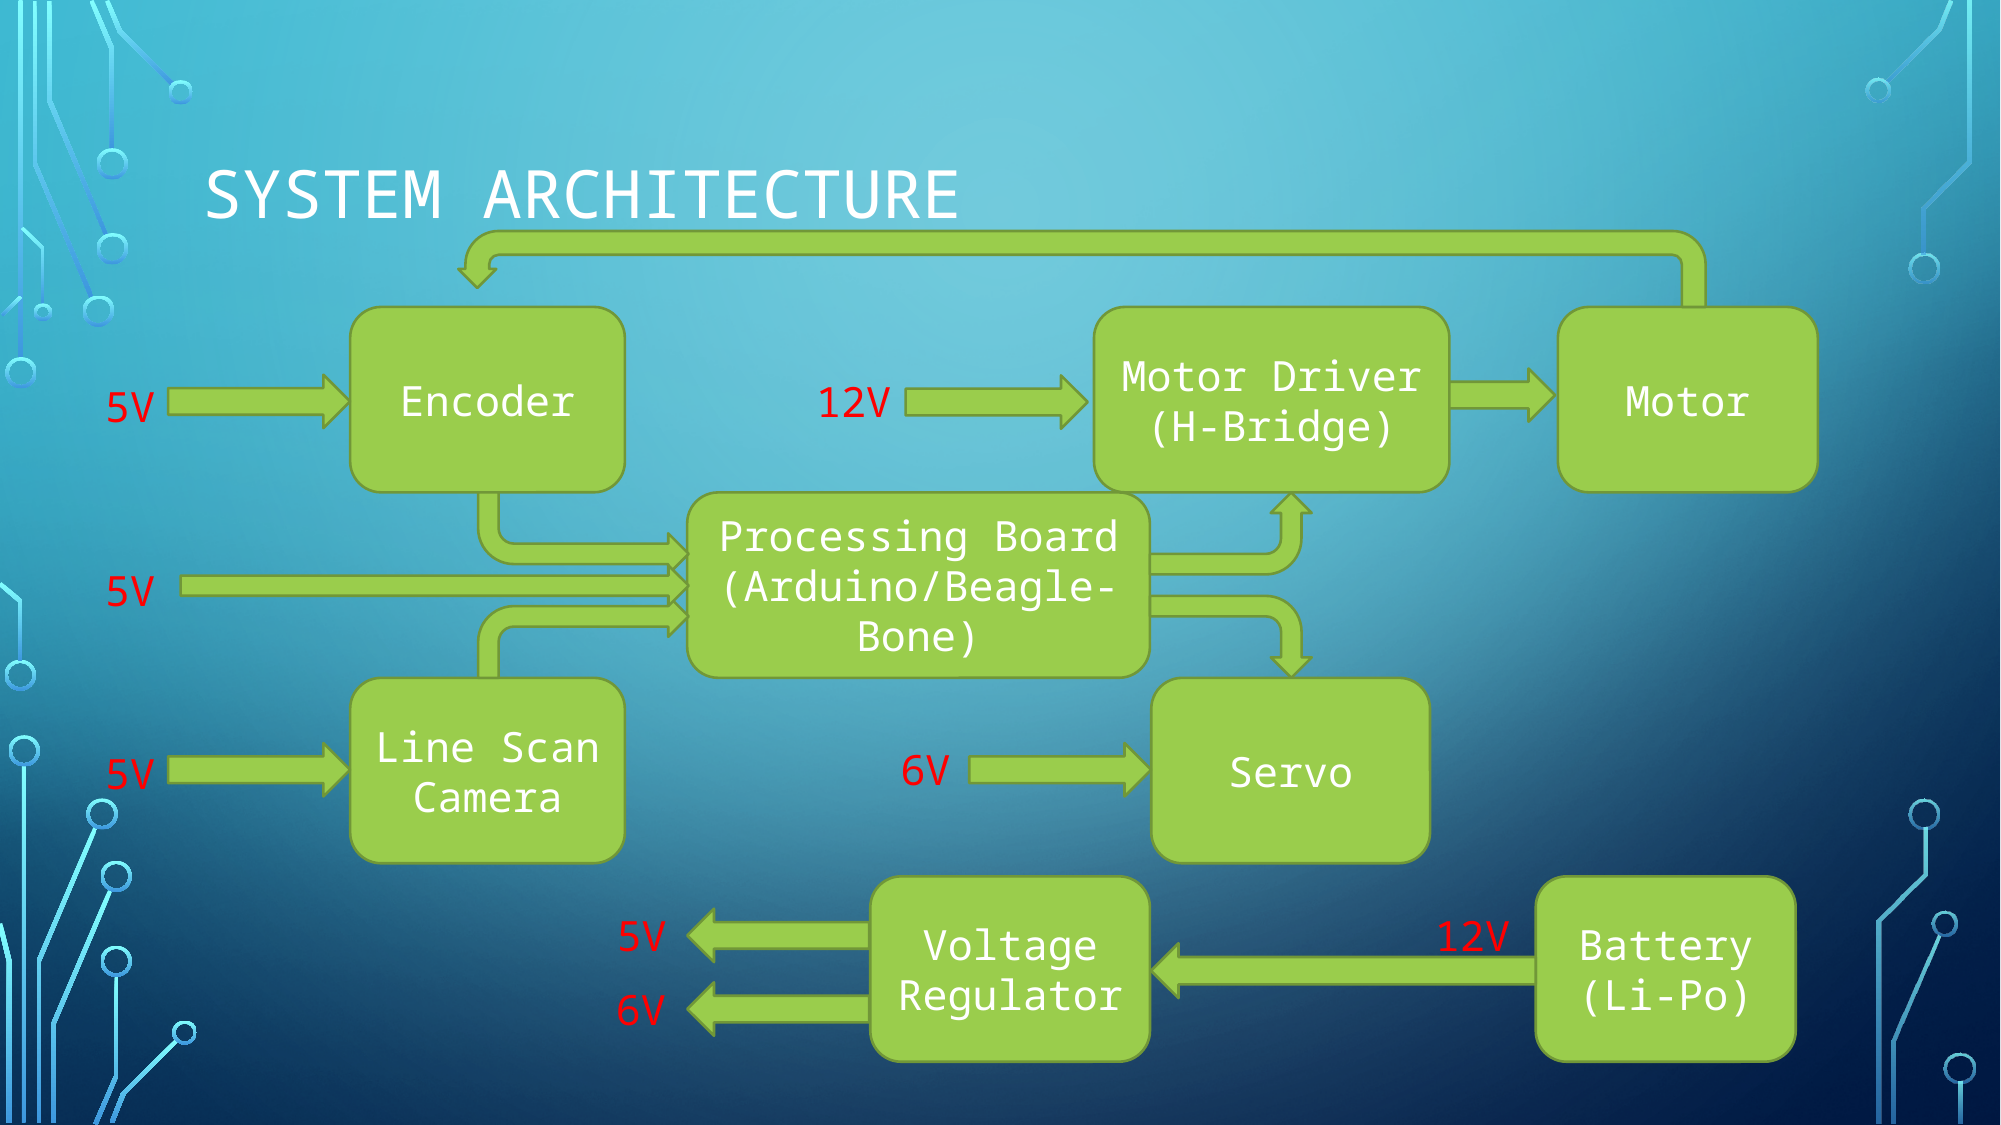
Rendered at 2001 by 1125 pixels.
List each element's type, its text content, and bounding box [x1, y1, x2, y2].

text_box [1148, 491, 1313, 576]
text_box [187, 564, 690, 608]
text_box 5V [90, 373, 187, 439]
text_box [698, 981, 871, 1037]
text_box [925, 374, 1089, 431]
text_box Line Scan Camera [348, 676, 627, 865]
text_box [187, 373, 352, 430]
text_box Battery (Li-Po) [1534, 875, 1798, 1064]
text_box [476, 598, 690, 680]
text_box 6V [601, 976, 698, 1041]
text_box [476, 491, 690, 574]
text_box 12V [1420, 902, 1544, 968]
text_box [1148, 594, 1313, 679]
text_box [983, 741, 1153, 798]
text_box 12V [801, 368, 925, 434]
text_box 5V [90, 557, 187, 622]
text_box Servo [1149, 676, 1432, 865]
text_box [457, 229, 1707, 309]
text_box [187, 741, 352, 798]
text_box [1448, 367, 1557, 423]
text_box [1150, 942, 1538, 1000]
text_box [699, 907, 871, 964]
text_box Motor [1556, 305, 1820, 494]
text_box Processing Board (Arduino/Beagle-Bone) [685, 491, 1152, 680]
text_box Motor Driver (H-Bridge) [1092, 305, 1451, 494]
text_box 5V [602, 902, 699, 968]
text_box 5V [90, 741, 187, 806]
text_box Voltage Regulator [868, 875, 1152, 1064]
text_box 6V [885, 736, 983, 801]
title System architecture [187, 75, 1813, 318]
text_box Encoder [348, 305, 627, 494]
